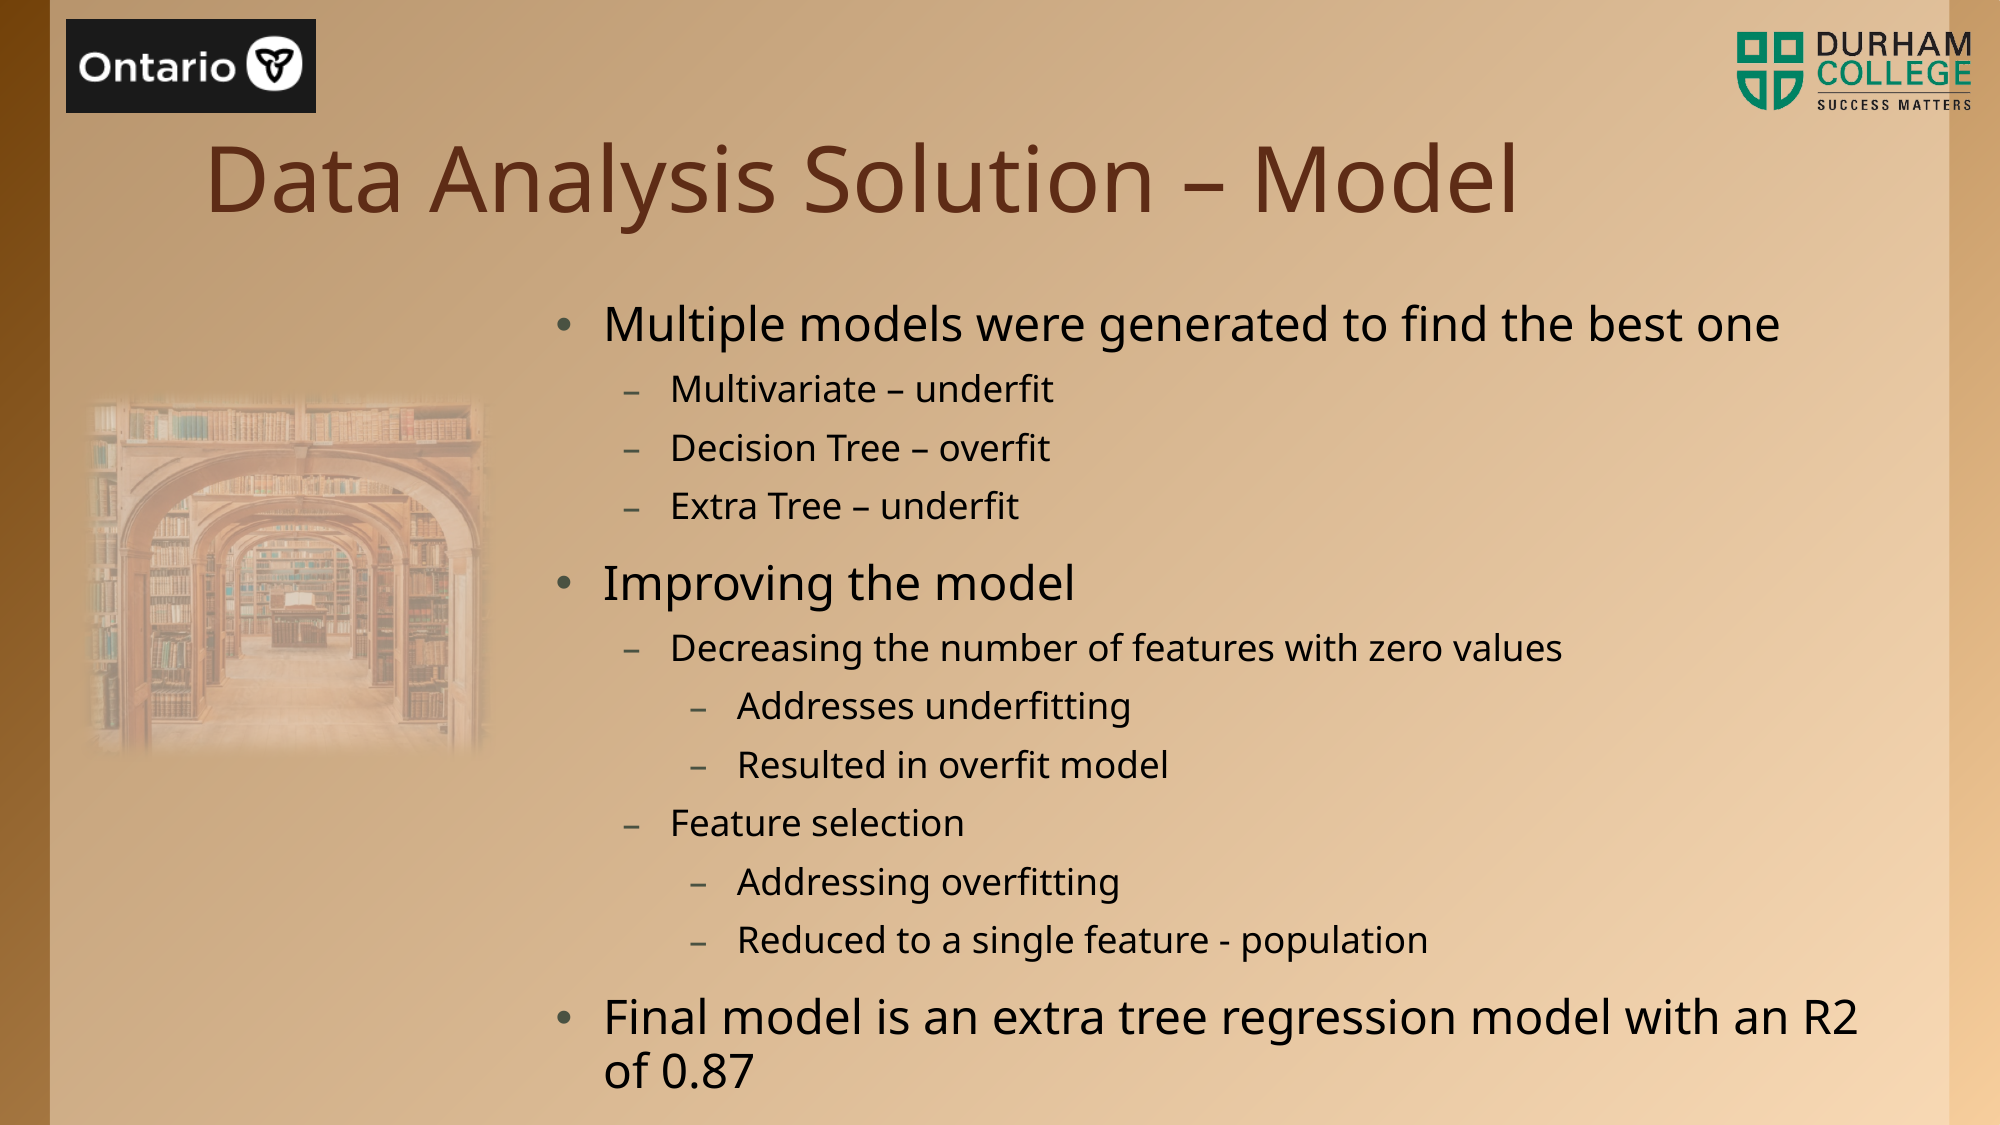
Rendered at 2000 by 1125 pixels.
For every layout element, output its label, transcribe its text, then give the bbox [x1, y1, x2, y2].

picture [1708, 0, 2000, 152]
text_box Multiple models were generated to find the best one Multivariate – underfit Decision Tree – overfit Extra Tree – underfit Improving the model Decreasing the number of features with zero values Addresses underfitting Resulted in overfit model Feature selection Addressing overfitting Reduced to a single feature - population Final model is an extra tree regression model with an R2 of 0.87 [535, 288, 1921, 1113]
picture [78, 387, 497, 763]
title Data Analysis Solution – Model [183, 12, 1850, 242]
picture [66, 19, 183, 113]
